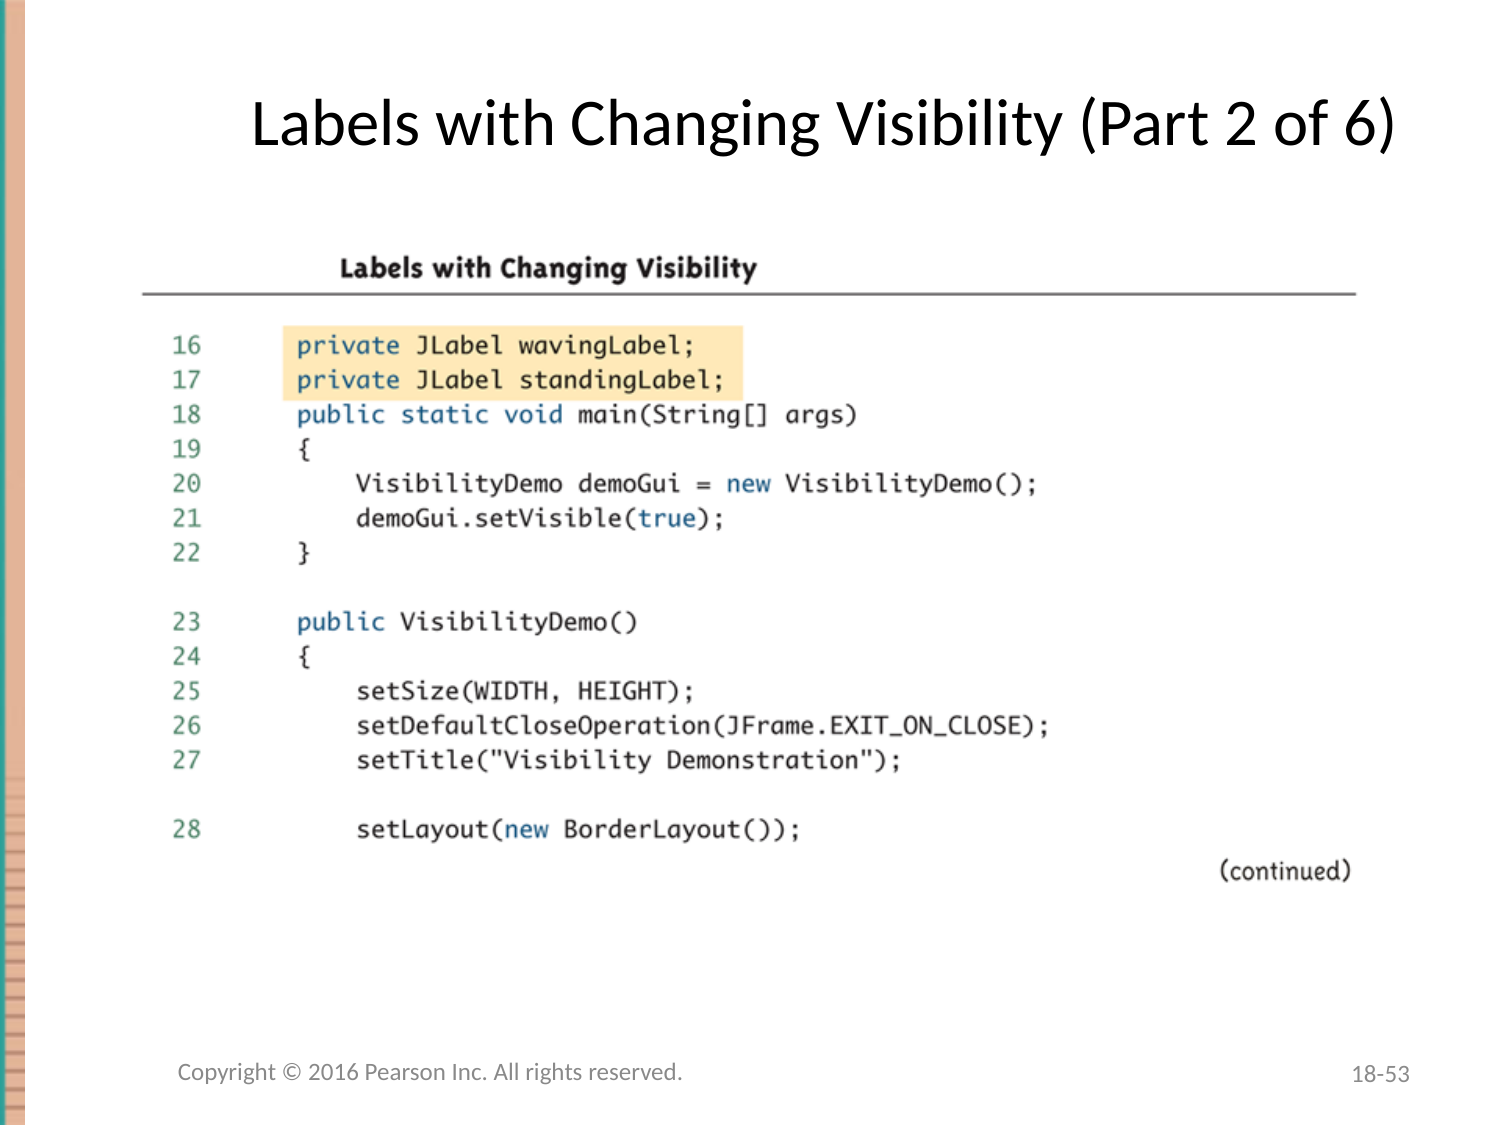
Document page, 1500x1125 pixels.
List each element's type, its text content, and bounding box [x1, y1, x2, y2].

slide_number 18-53 [1074, 1042, 1425, 1103]
picture [110, 238, 1390, 887]
footer Copyright © 2016 Pearson Inc. All rights reserved. [75, 1040, 788, 1100]
title Labels with Changing Visibility (Part 2 of 6) [150, 24, 1500, 213]
picture [0, 0, 25, 1125]
